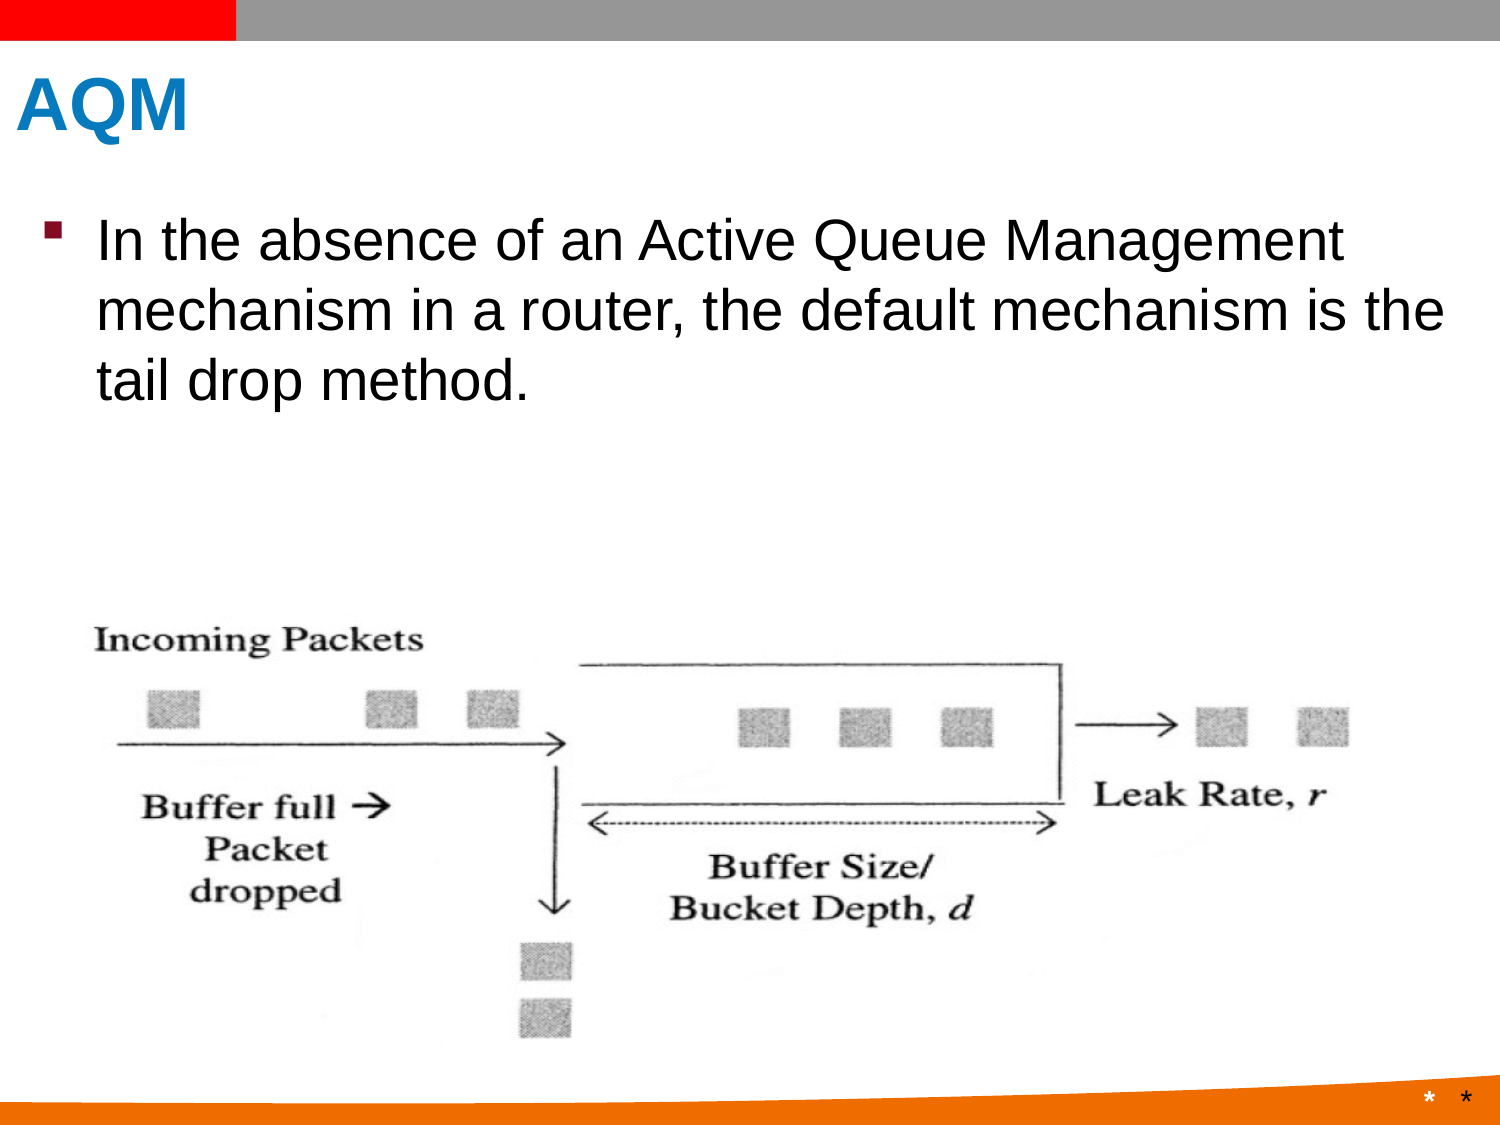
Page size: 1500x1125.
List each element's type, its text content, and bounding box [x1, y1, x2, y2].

picture [49, 587, 1443, 1063]
title AQM [0, 47, 1463, 252]
list In the absence of an Active Queue Management mechanism in a router, the default mechanism is the tail drop method. [24, 194, 1488, 1059]
slide_number * [1137, 1074, 1488, 1116]
